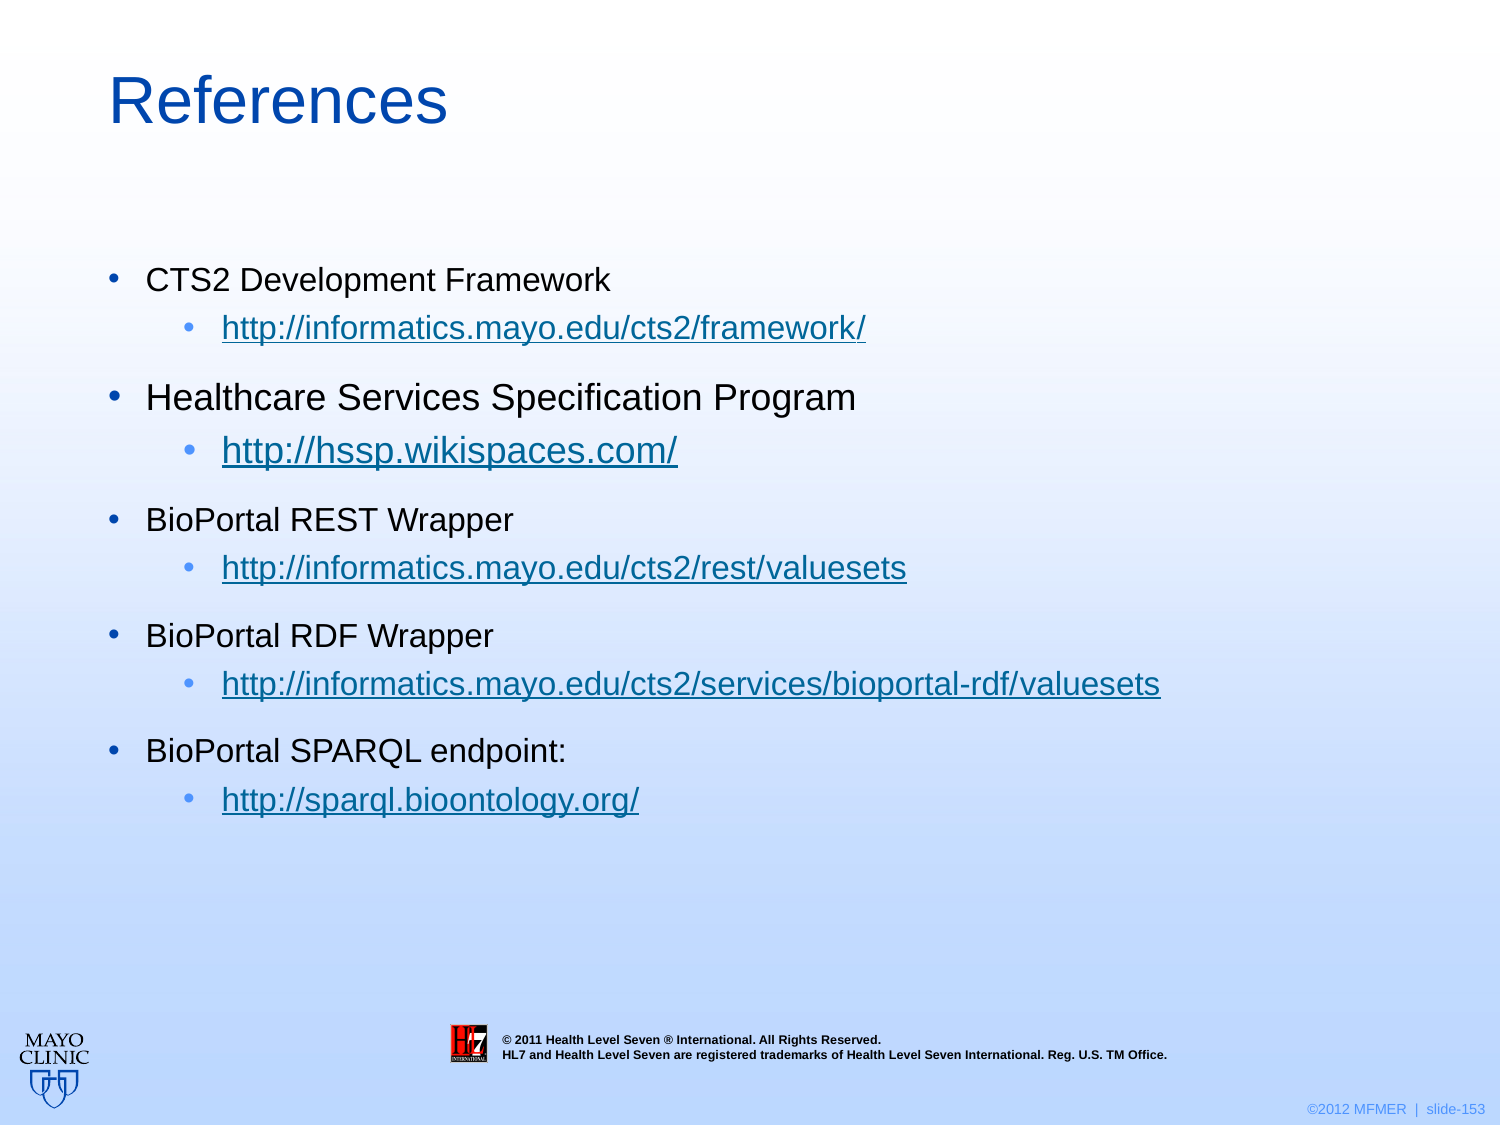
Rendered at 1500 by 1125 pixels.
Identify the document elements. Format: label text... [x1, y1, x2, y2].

picture [0, 0, 1500, 1125]
list CTS2 Development Framework http://informatics.mayo.edu/cts2/framework/ Healthcare Services Specification Program http://hssp.wikispaces.com/ BioPortal REST Wrapper http://informatics.mayo.edu/cts2/rest/valuesets BioPortal RDF Wrapper http://informatics.mayo.edu/cts2/services/bioportal-rdf/valuesets BioPortal SPARQL endpoint: http://sparql.bioontology.org/ [108, 224, 1392, 1013]
title References [108, 0, 1392, 224]
